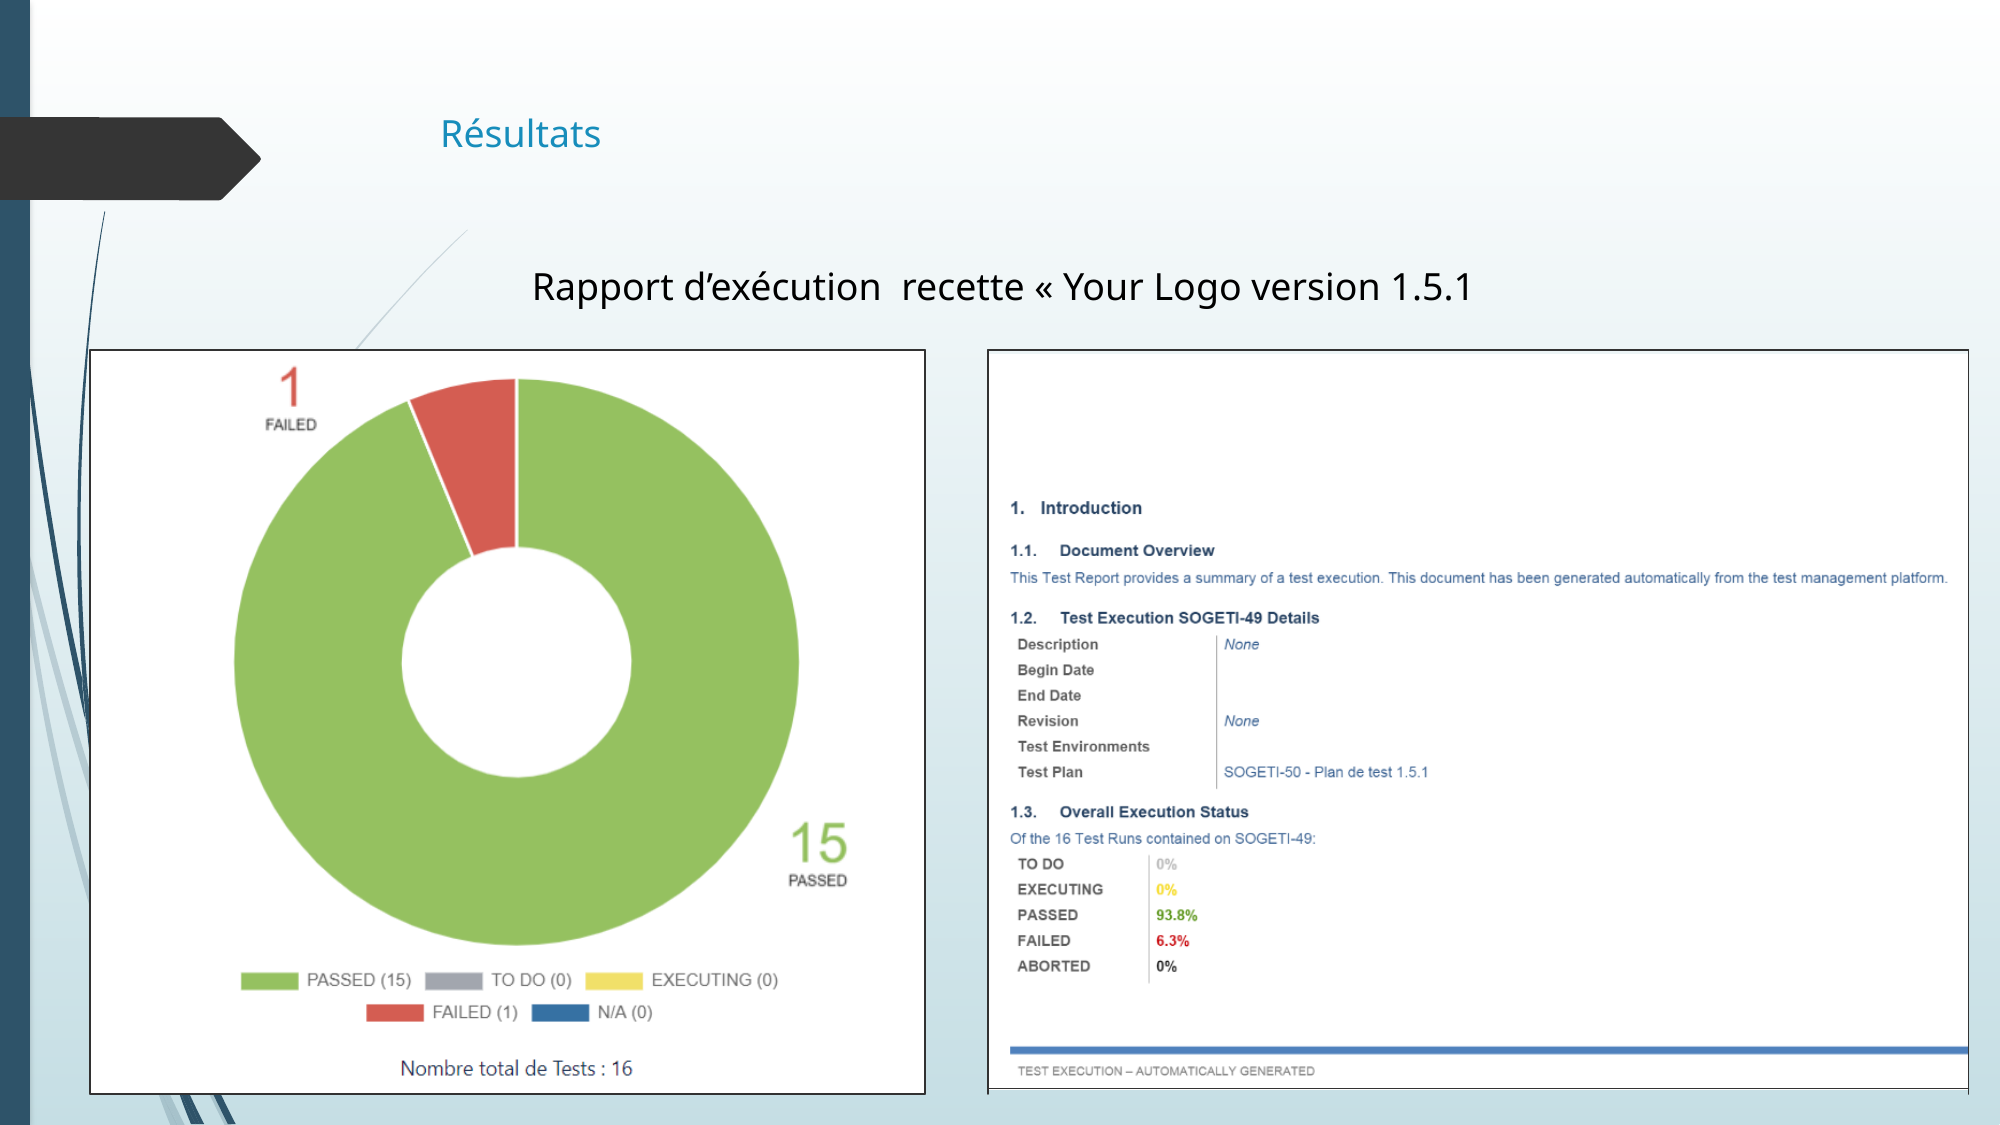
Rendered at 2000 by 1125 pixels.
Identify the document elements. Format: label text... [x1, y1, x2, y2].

picture [91, 351, 924, 1093]
text_box Rapport d’exécution recette « Your Logo version 1.5.1 [517, 255, 1501, 315]
title Résultats [425, 102, 1887, 209]
picture [989, 354, 1968, 1088]
